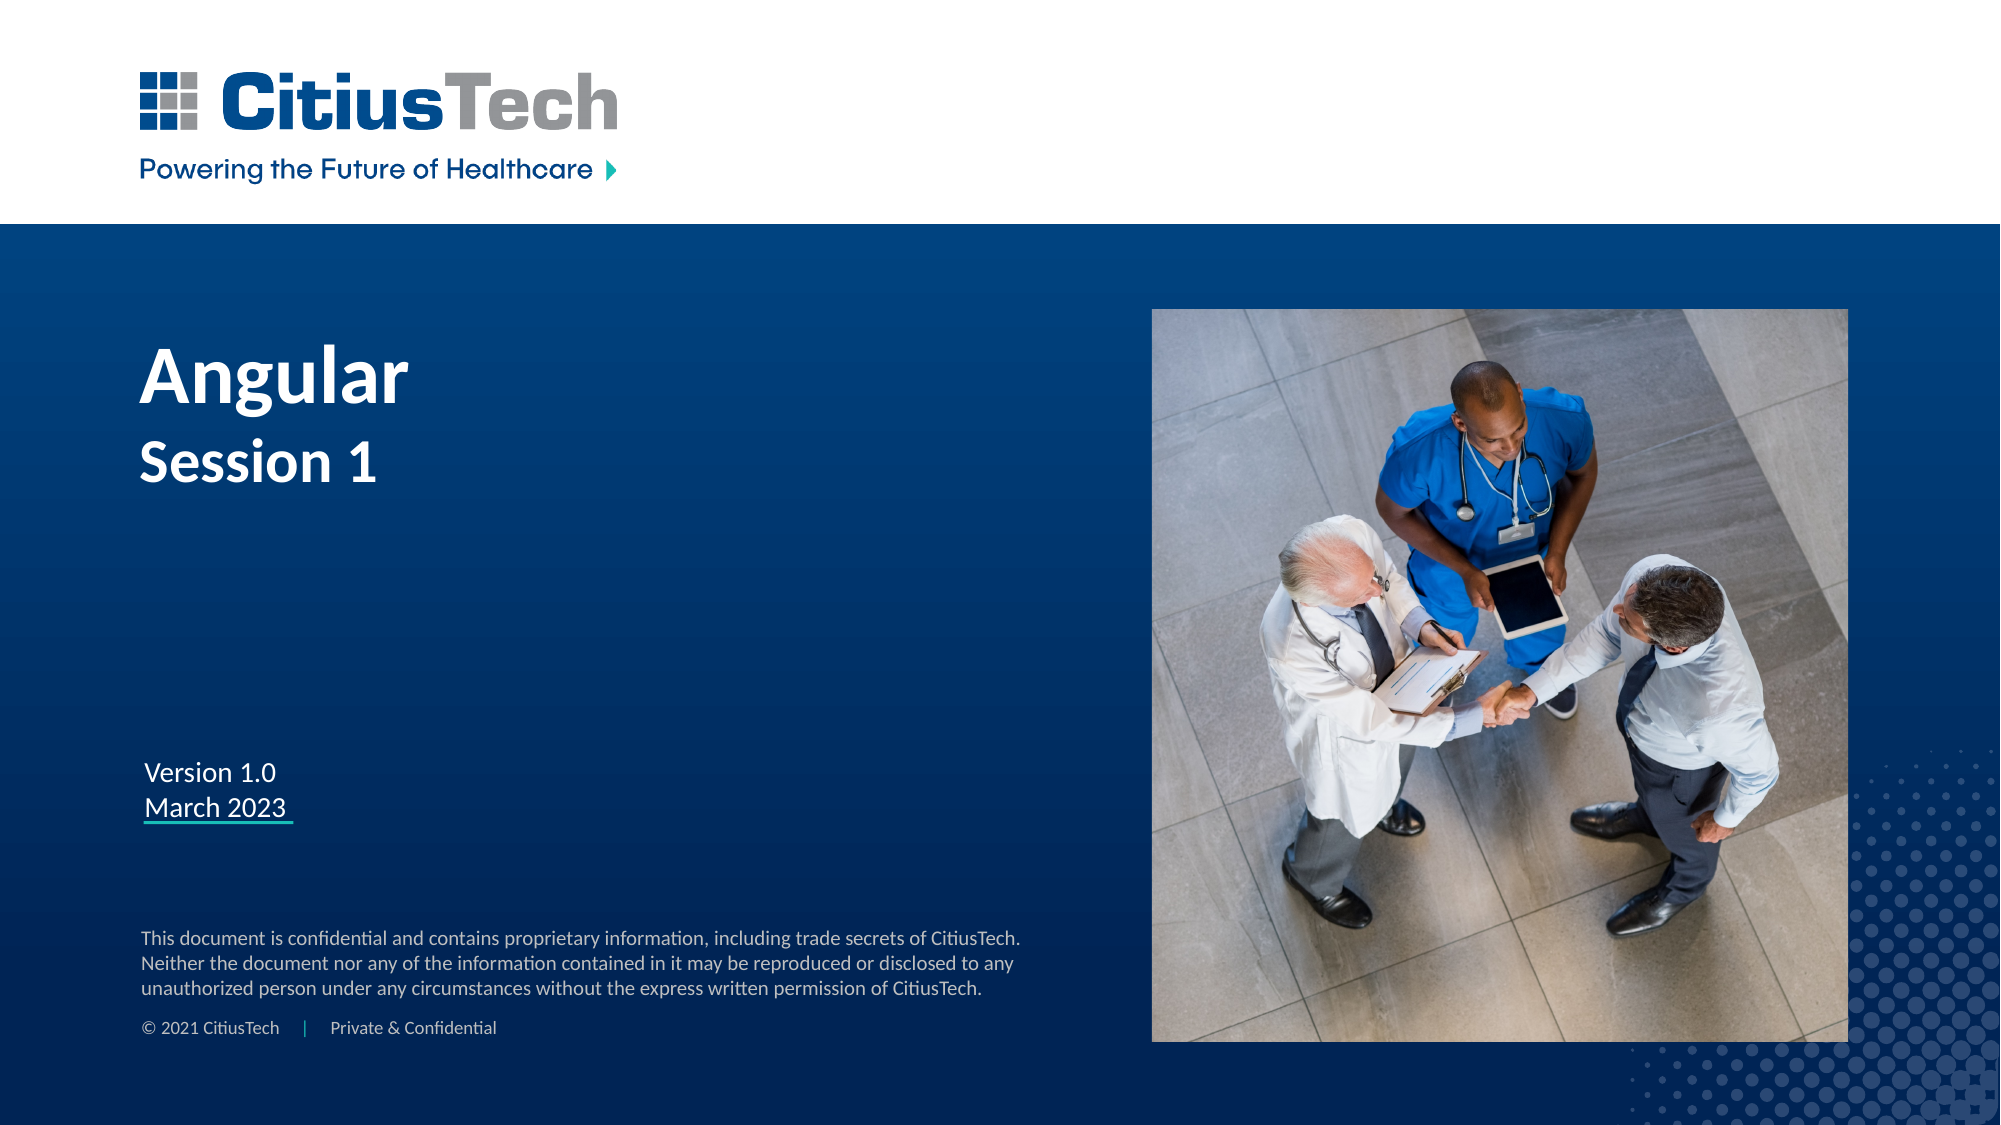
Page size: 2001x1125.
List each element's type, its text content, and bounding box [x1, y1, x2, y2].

picture [139, 154, 617, 186]
title Angular Session 1 [139, 306, 961, 495]
picture [1151, 309, 1849, 1042]
picture [140, 72, 617, 130]
